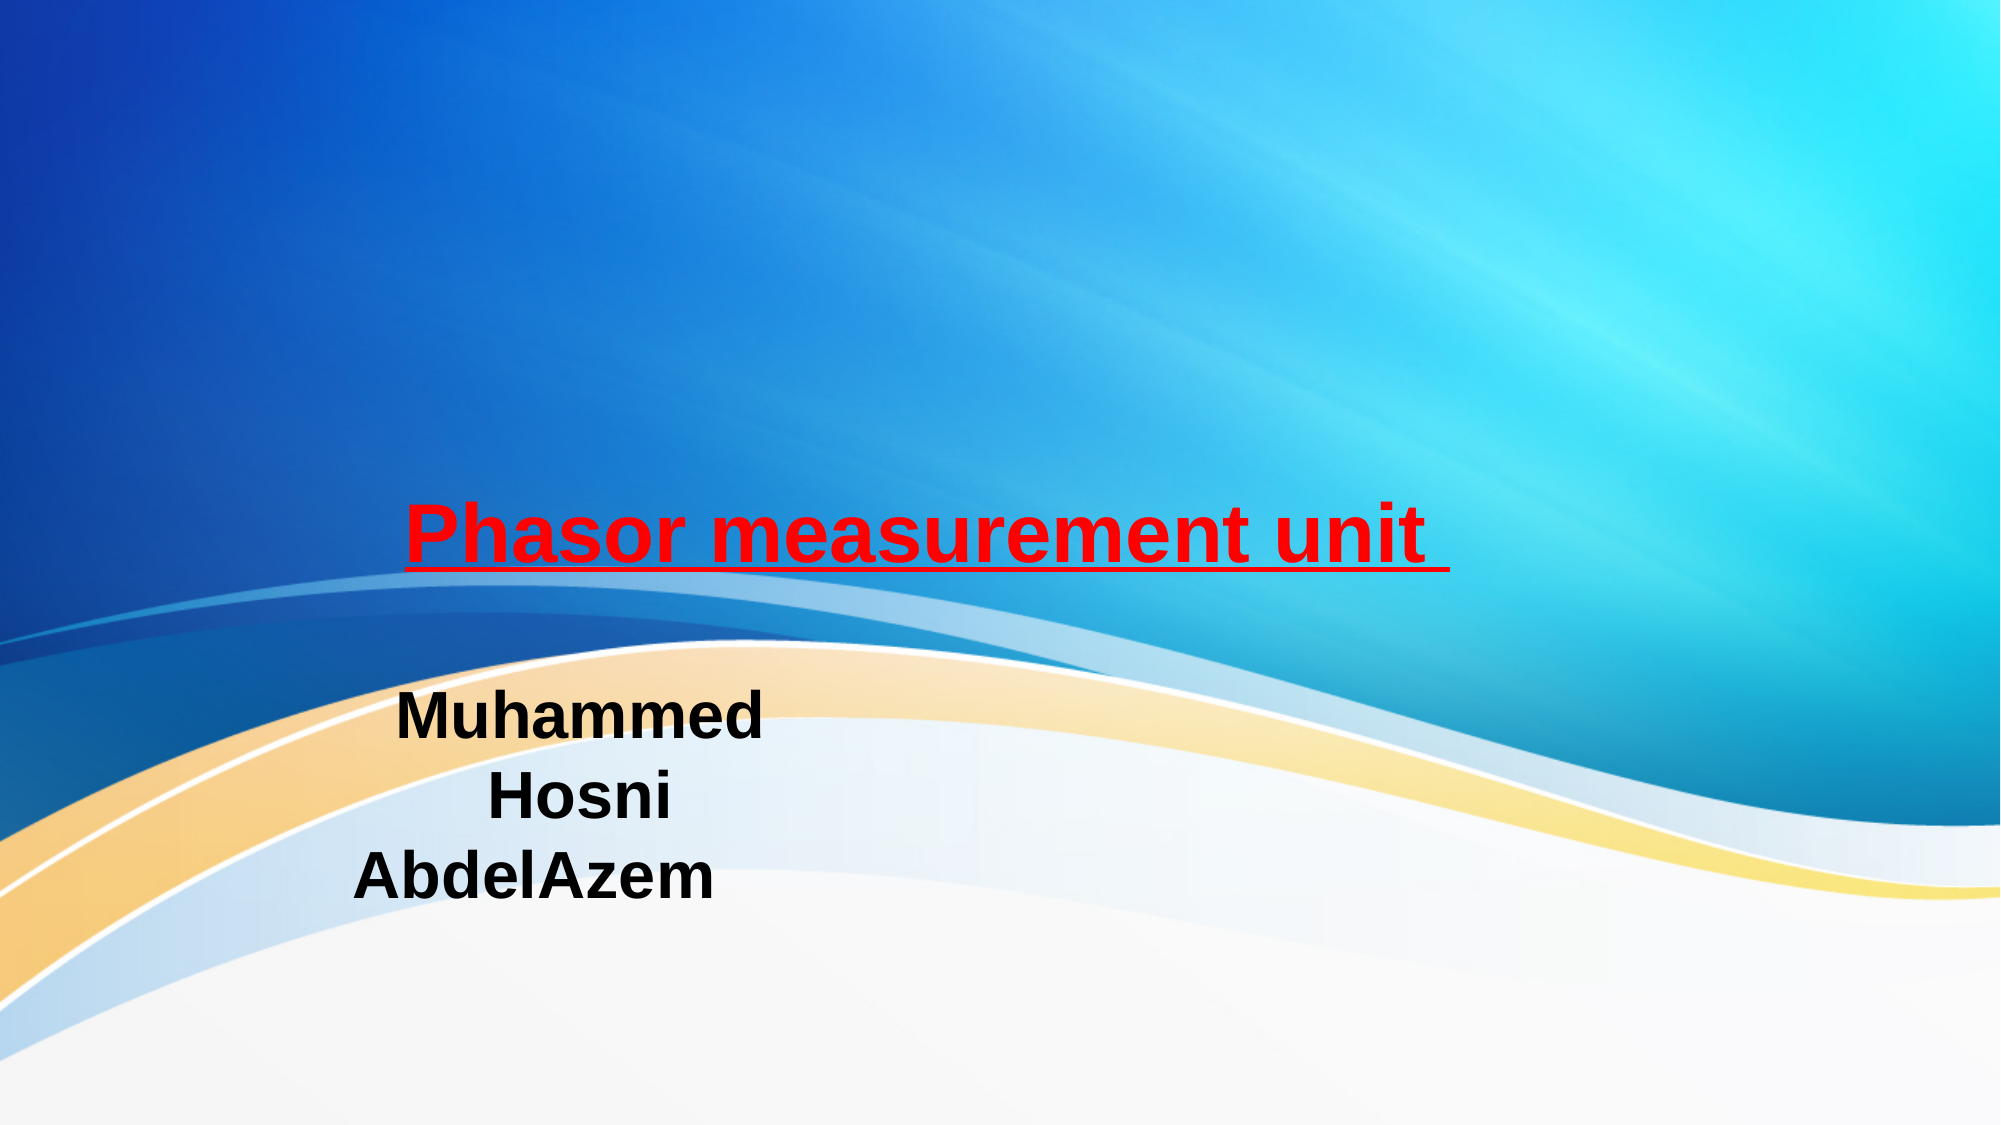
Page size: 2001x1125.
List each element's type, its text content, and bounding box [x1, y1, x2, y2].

title Phasor measurement unit [246, 394, 1608, 665]
picture [0, 0, 2001, 1125]
subtitle Muhammed Hosni AbdelAzem [303, 664, 857, 845]
